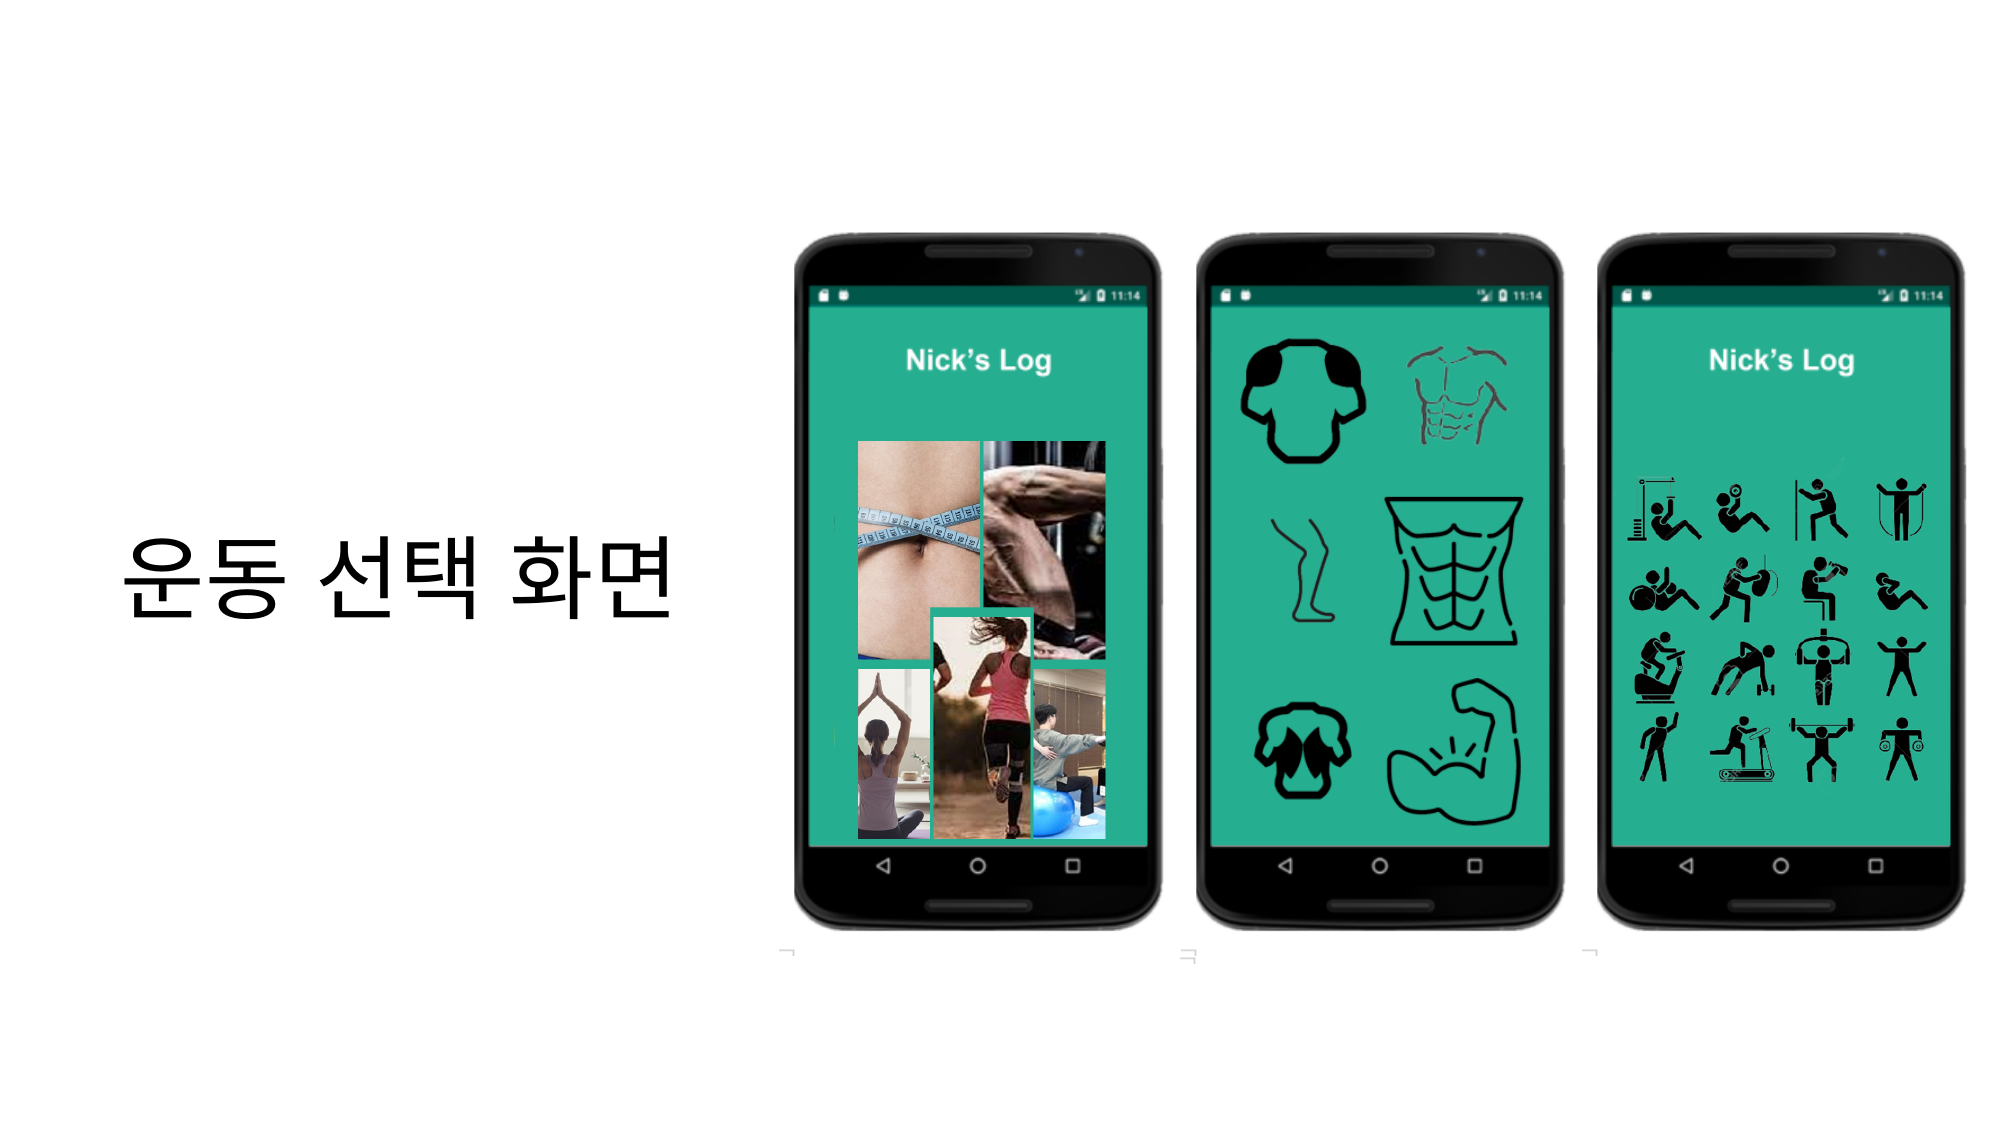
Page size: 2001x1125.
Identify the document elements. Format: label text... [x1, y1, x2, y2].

picture [1181, 222, 1581, 956]
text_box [779, 222, 1181, 956]
title 운동 선택 화면 [105, 473, 779, 692]
picture [1613, 398, 1943, 841]
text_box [1581, 222, 1985, 956]
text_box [1179, 230, 1583, 964]
